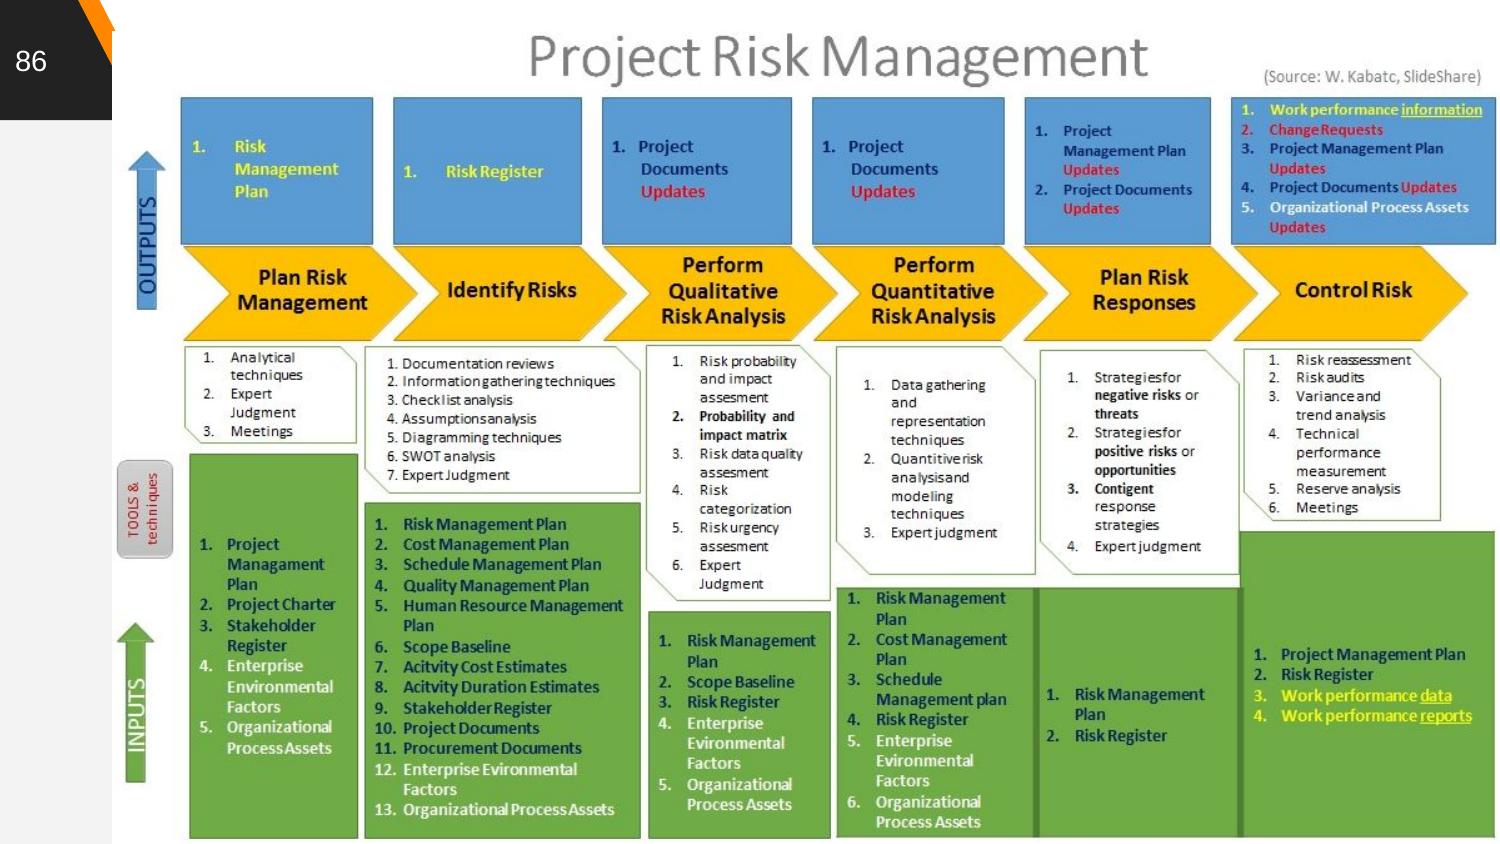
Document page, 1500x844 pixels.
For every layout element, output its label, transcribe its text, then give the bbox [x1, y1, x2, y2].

picture [112, 30, 1500, 844]
slide_number 86 [0, 0, 98, 121]
